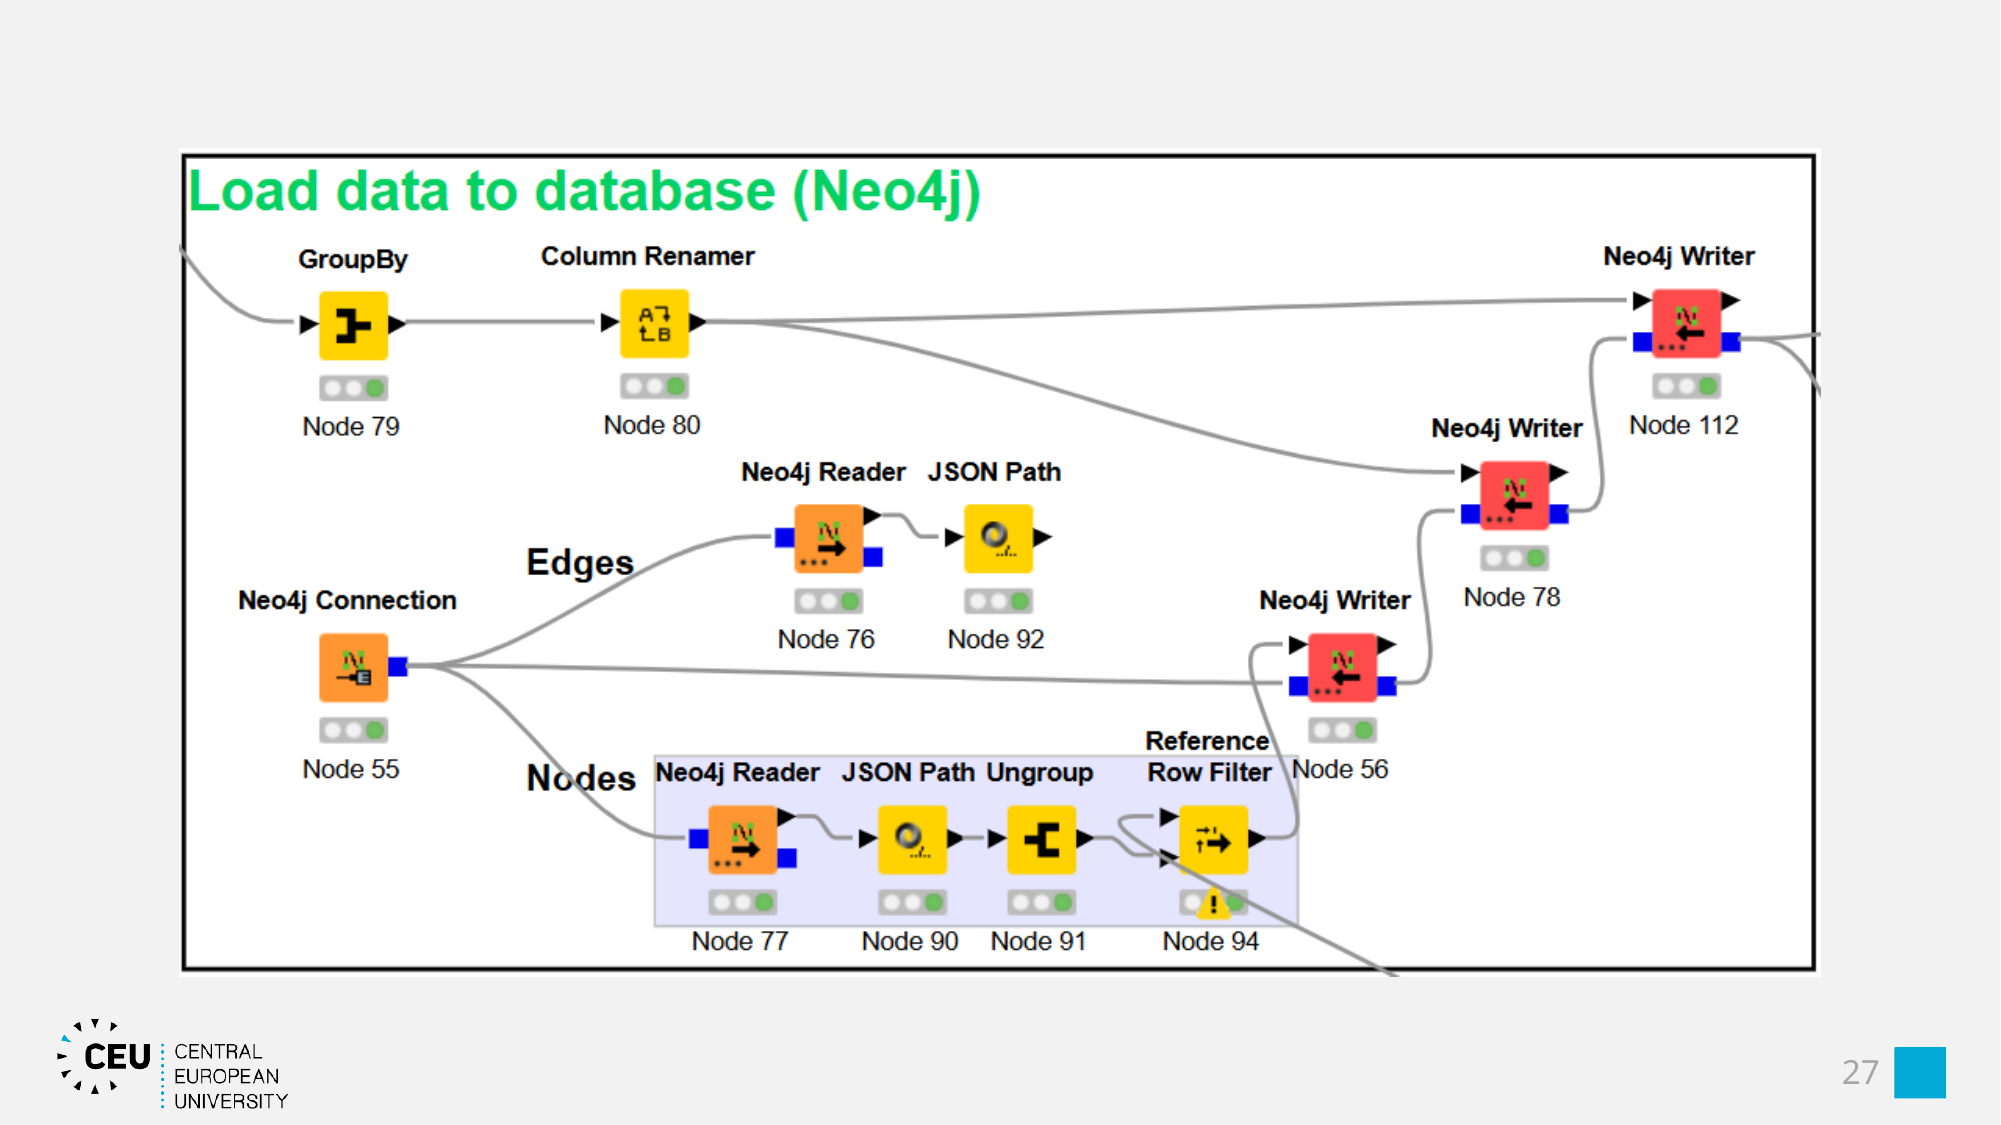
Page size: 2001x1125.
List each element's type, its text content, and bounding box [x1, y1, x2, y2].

slide_number 27 [1784, 1048, 1895, 1099]
picture [179, 148, 1821, 977]
picture [38, 1000, 307, 1125]
